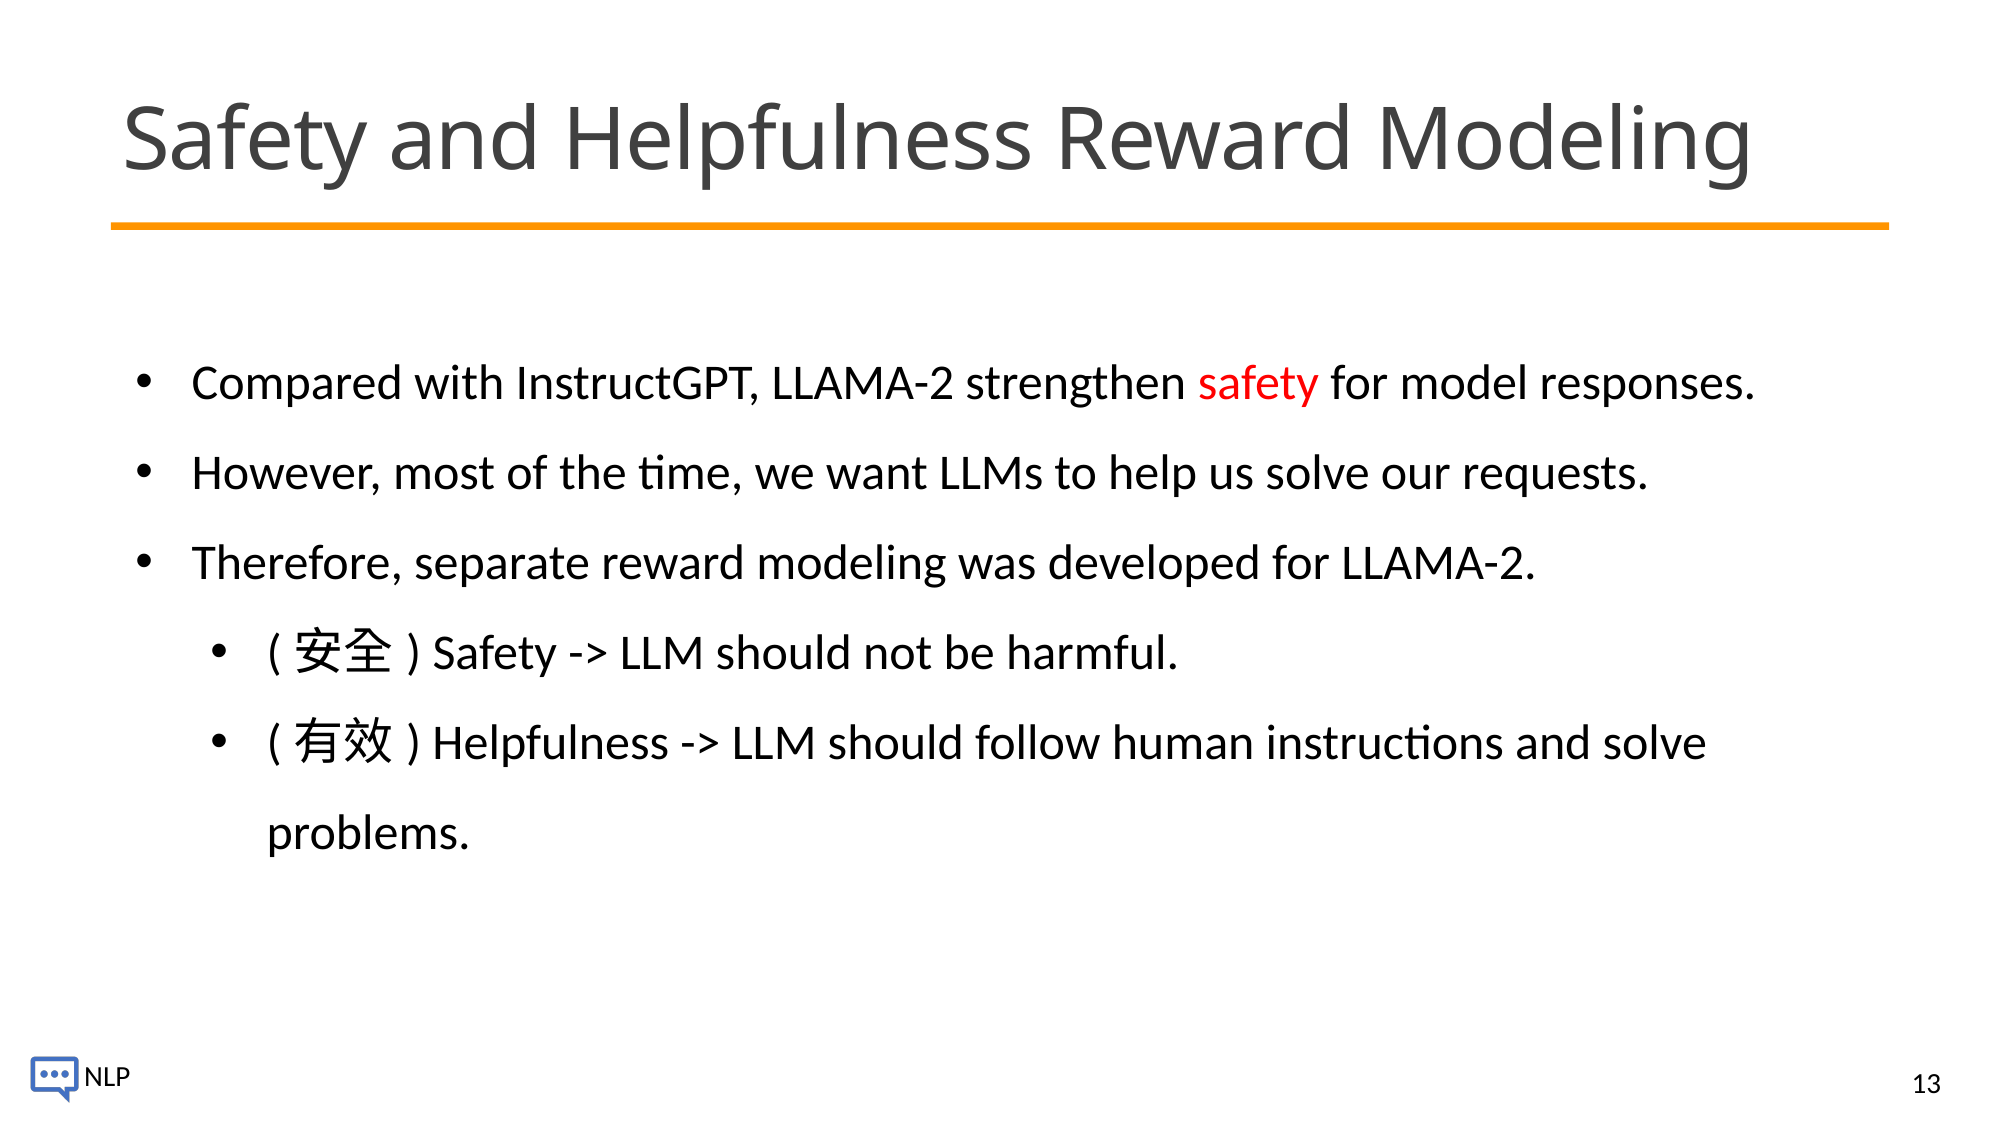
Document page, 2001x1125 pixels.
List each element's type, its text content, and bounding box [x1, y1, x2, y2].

title Safety and Helpfulness Reward Modeling [107, 58, 1899, 228]
slide_number 13 [1740, 1052, 1957, 1113]
text_box Compared with InstructGPT, LLAMA-2 strengthen safety for model responses. However, most of the time, we want LLMs to help us solve our requests. Therefore, separate reward modeling was developed for LLAMA-2. (安全) Safety -> LLM should not be harmful. (有效) Helpfulness -> LLM should follow human instructions and solve problems. [120, 312, 1825, 868]
picture [23, 1047, 86, 1110]
